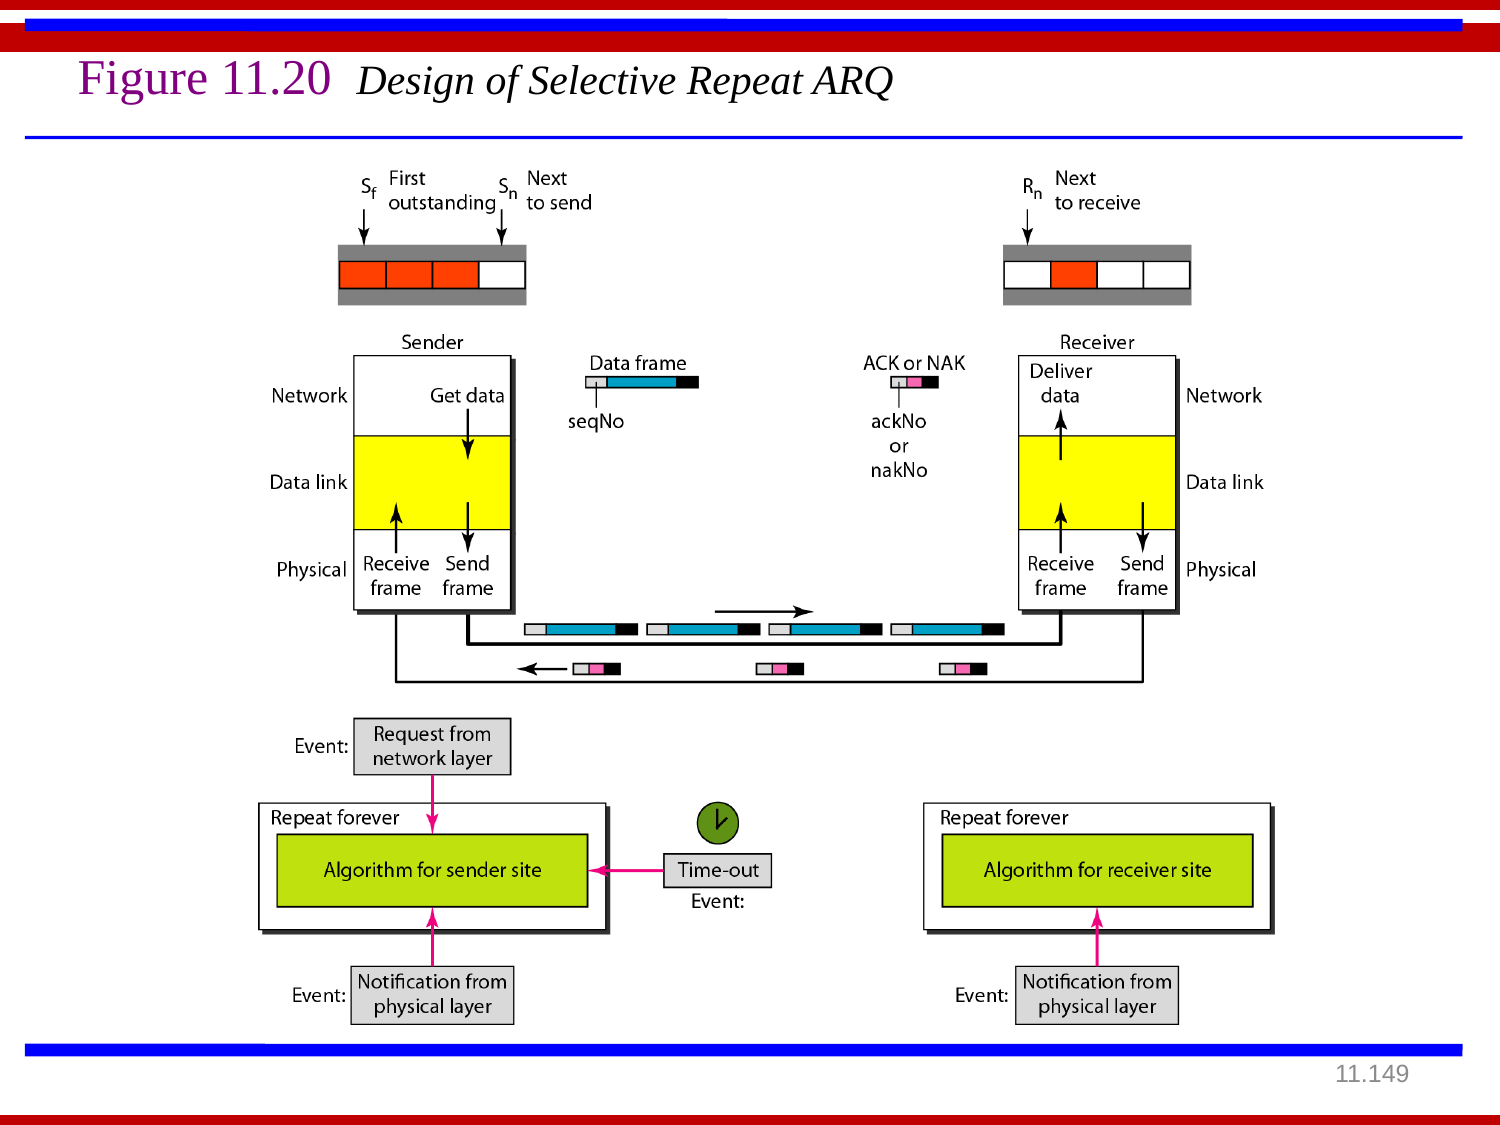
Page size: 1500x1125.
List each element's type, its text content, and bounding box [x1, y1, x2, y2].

picture [257, 167, 1276, 1026]
text_box Figure 11.20 Design of Selective Repeat ARQ [62, 37, 910, 113]
slide_number 11.149 [1074, 1051, 1425, 1103]
slide_number 11.149 [1074, 1042, 1425, 1050]
